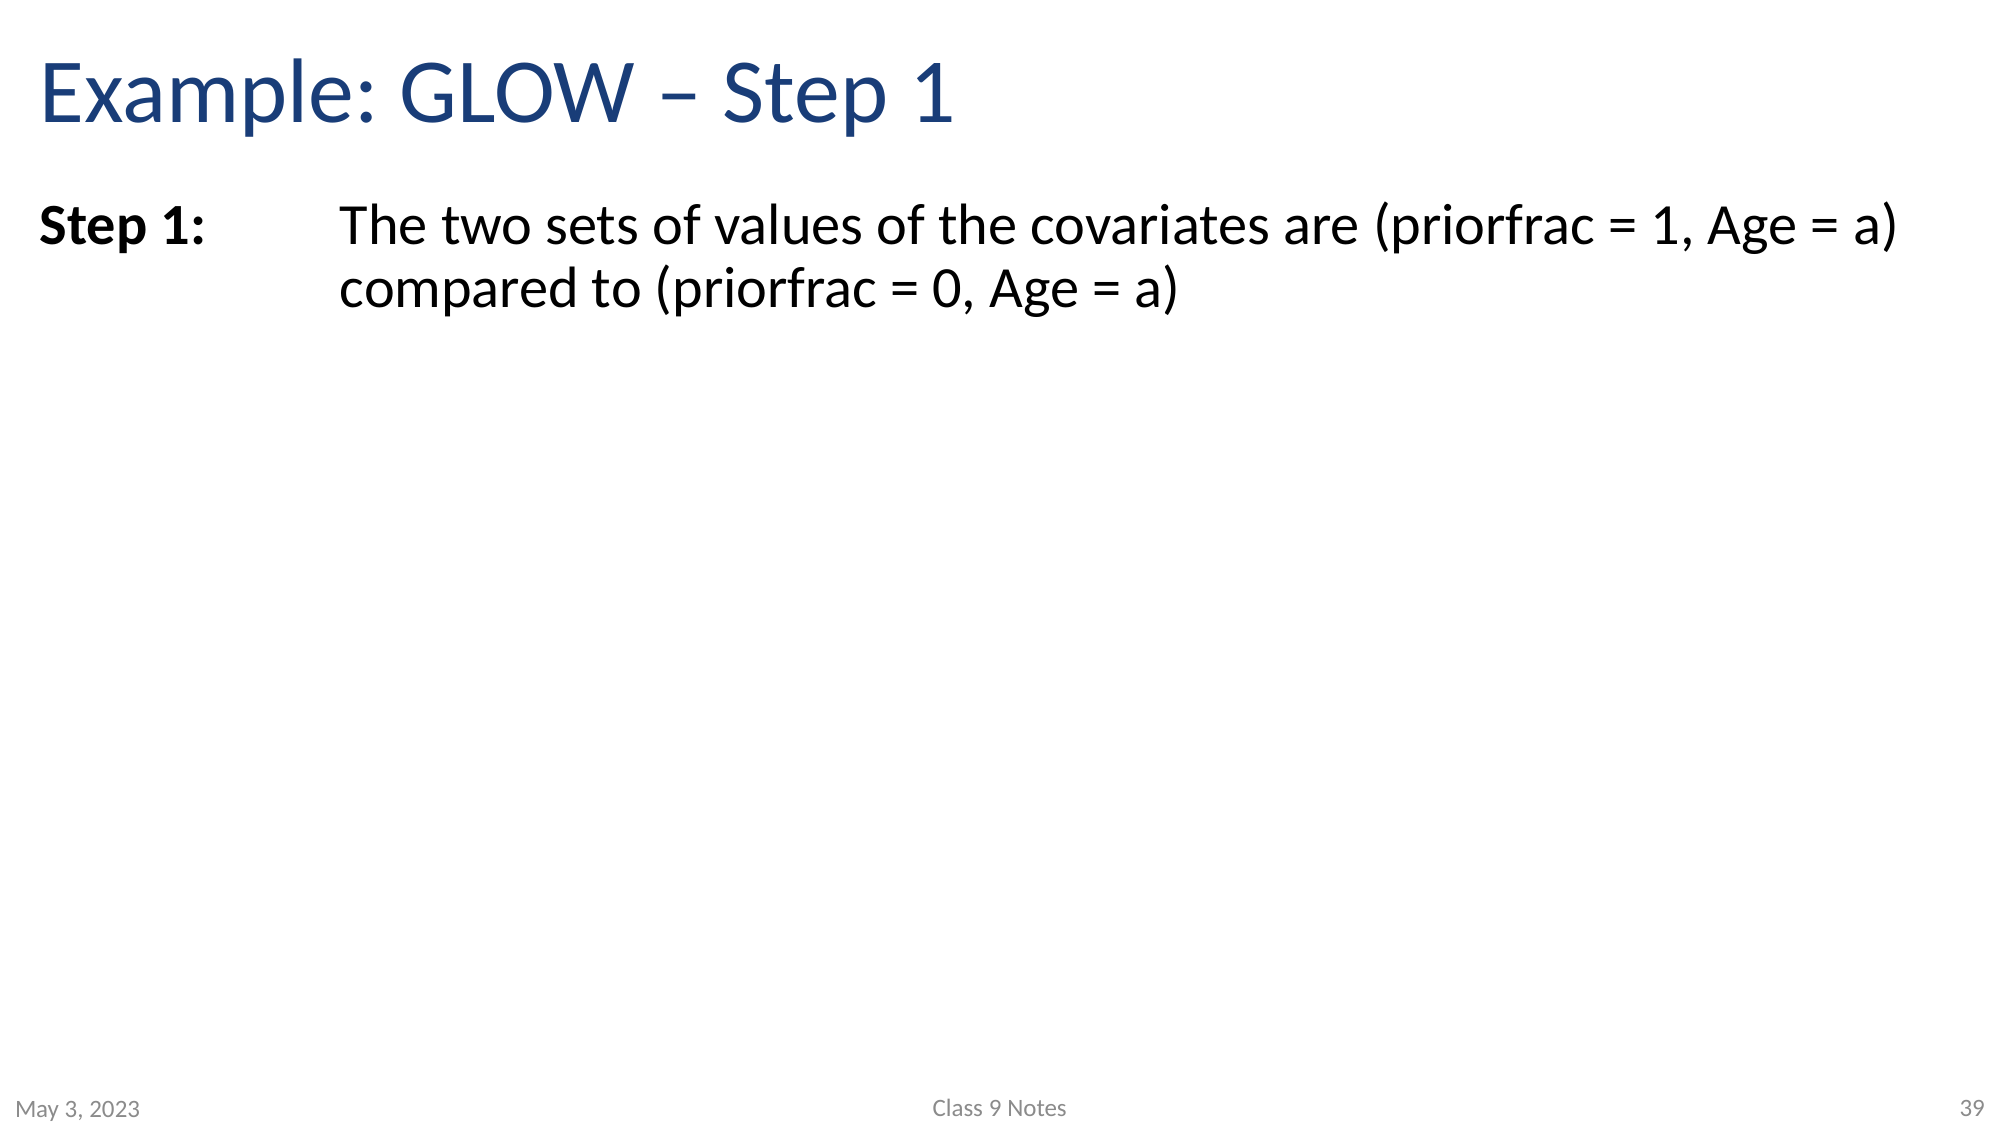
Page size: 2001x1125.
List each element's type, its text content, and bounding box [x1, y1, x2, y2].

list Step 1: The two sets of values of the covariates are (priorfrac = 1, Age = a) compared to (priorfrac = 0, Age = a) [24, 187, 1952, 1075]
footer Class 9 Notes [662, 1087, 1338, 1125]
title Example: GLOW – Step 1 [24, 24, 1975, 163]
slide_number 39 [1550, 1087, 2000, 1125]
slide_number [0, 1089, 450, 1125]
